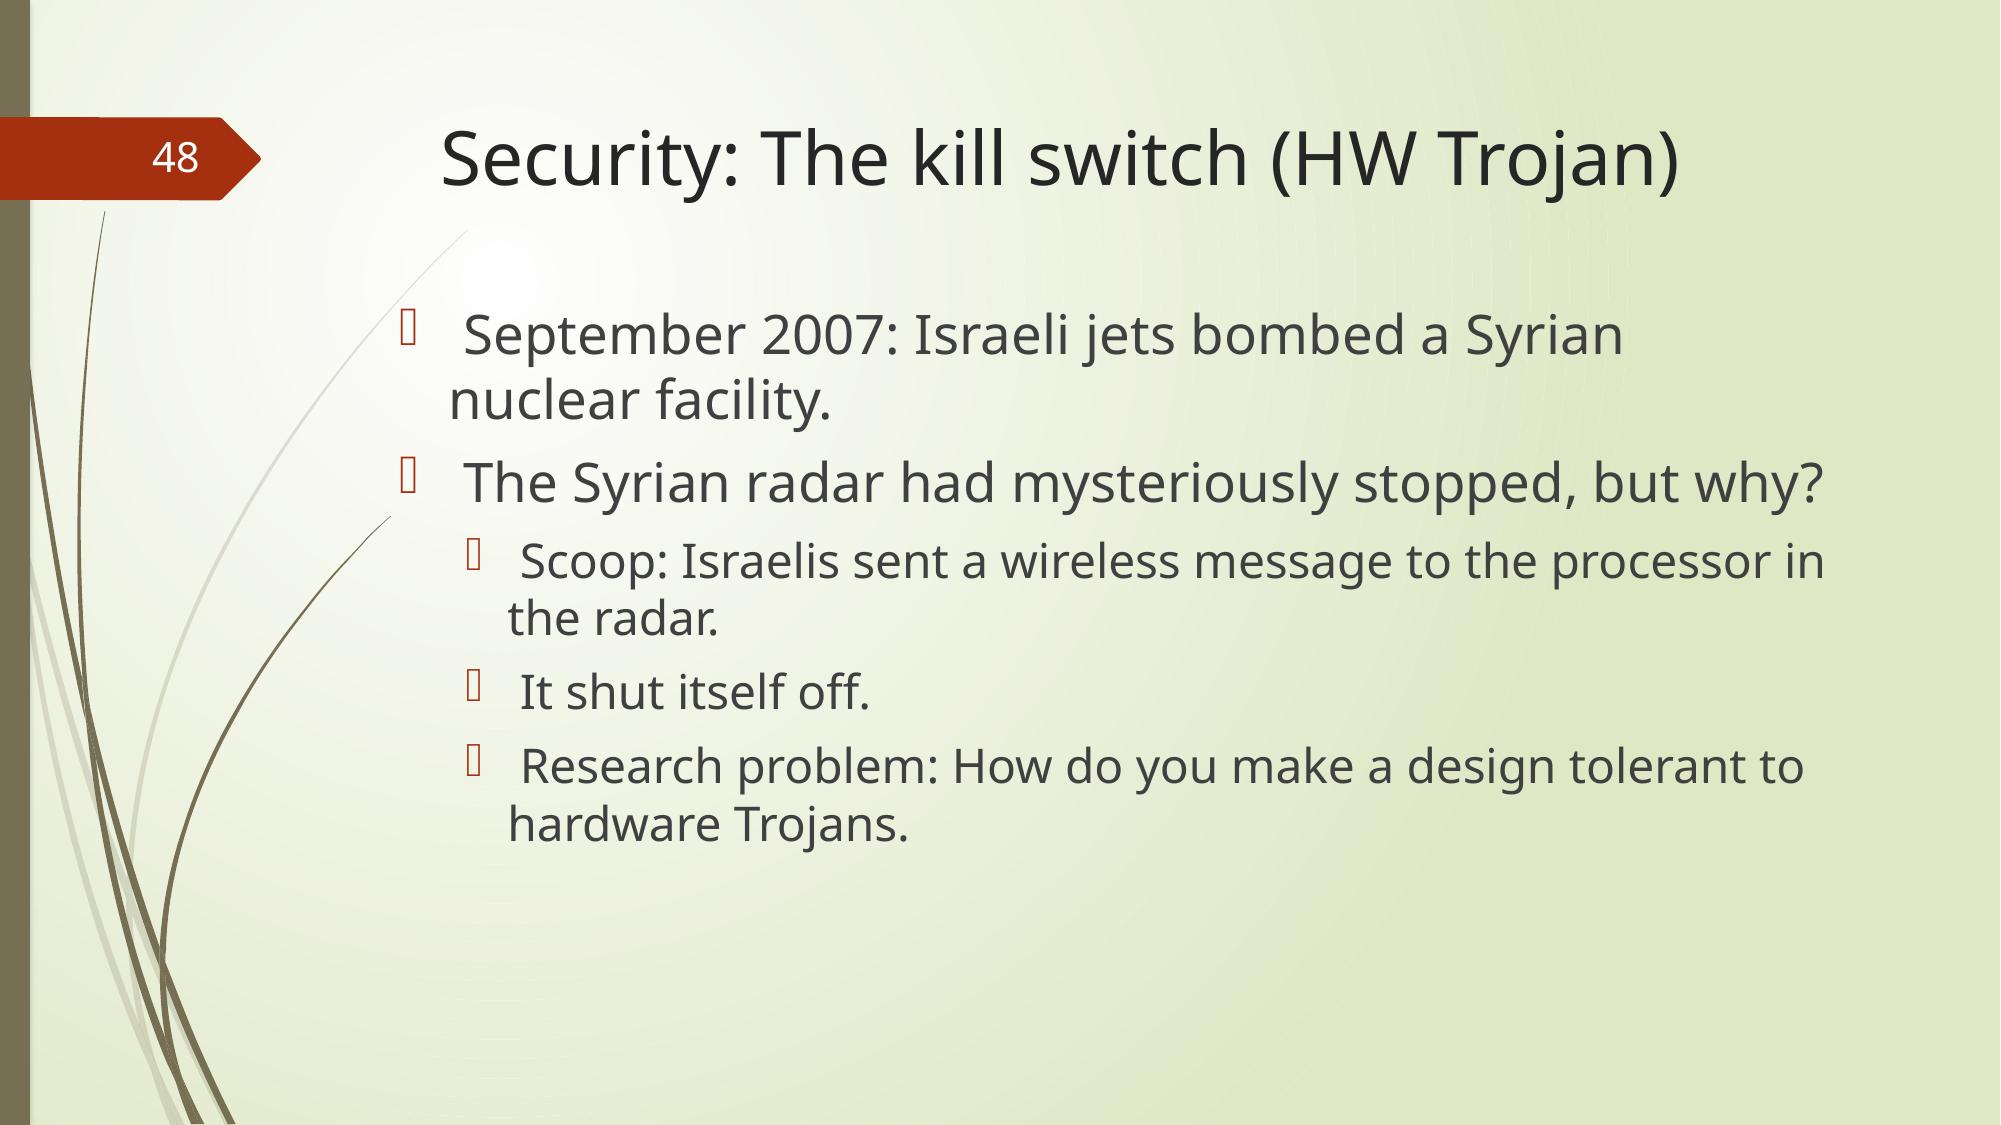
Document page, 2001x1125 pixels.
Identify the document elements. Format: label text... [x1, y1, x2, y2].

slide_number 48 [87, 129, 216, 190]
title Security: The kill switch (HW Trojan) [425, 102, 1888, 313]
list September 2007: Israeli jets bombed a Syrian nuclear facility. The Syrian radar had mysteriously stopped, but why? Scoop: Israelis sent a wireless message to the processor in the radar. It shut itself off. Research problem: How do you make a design tolerant to hardware Trojans. [384, 291, 1847, 912]
